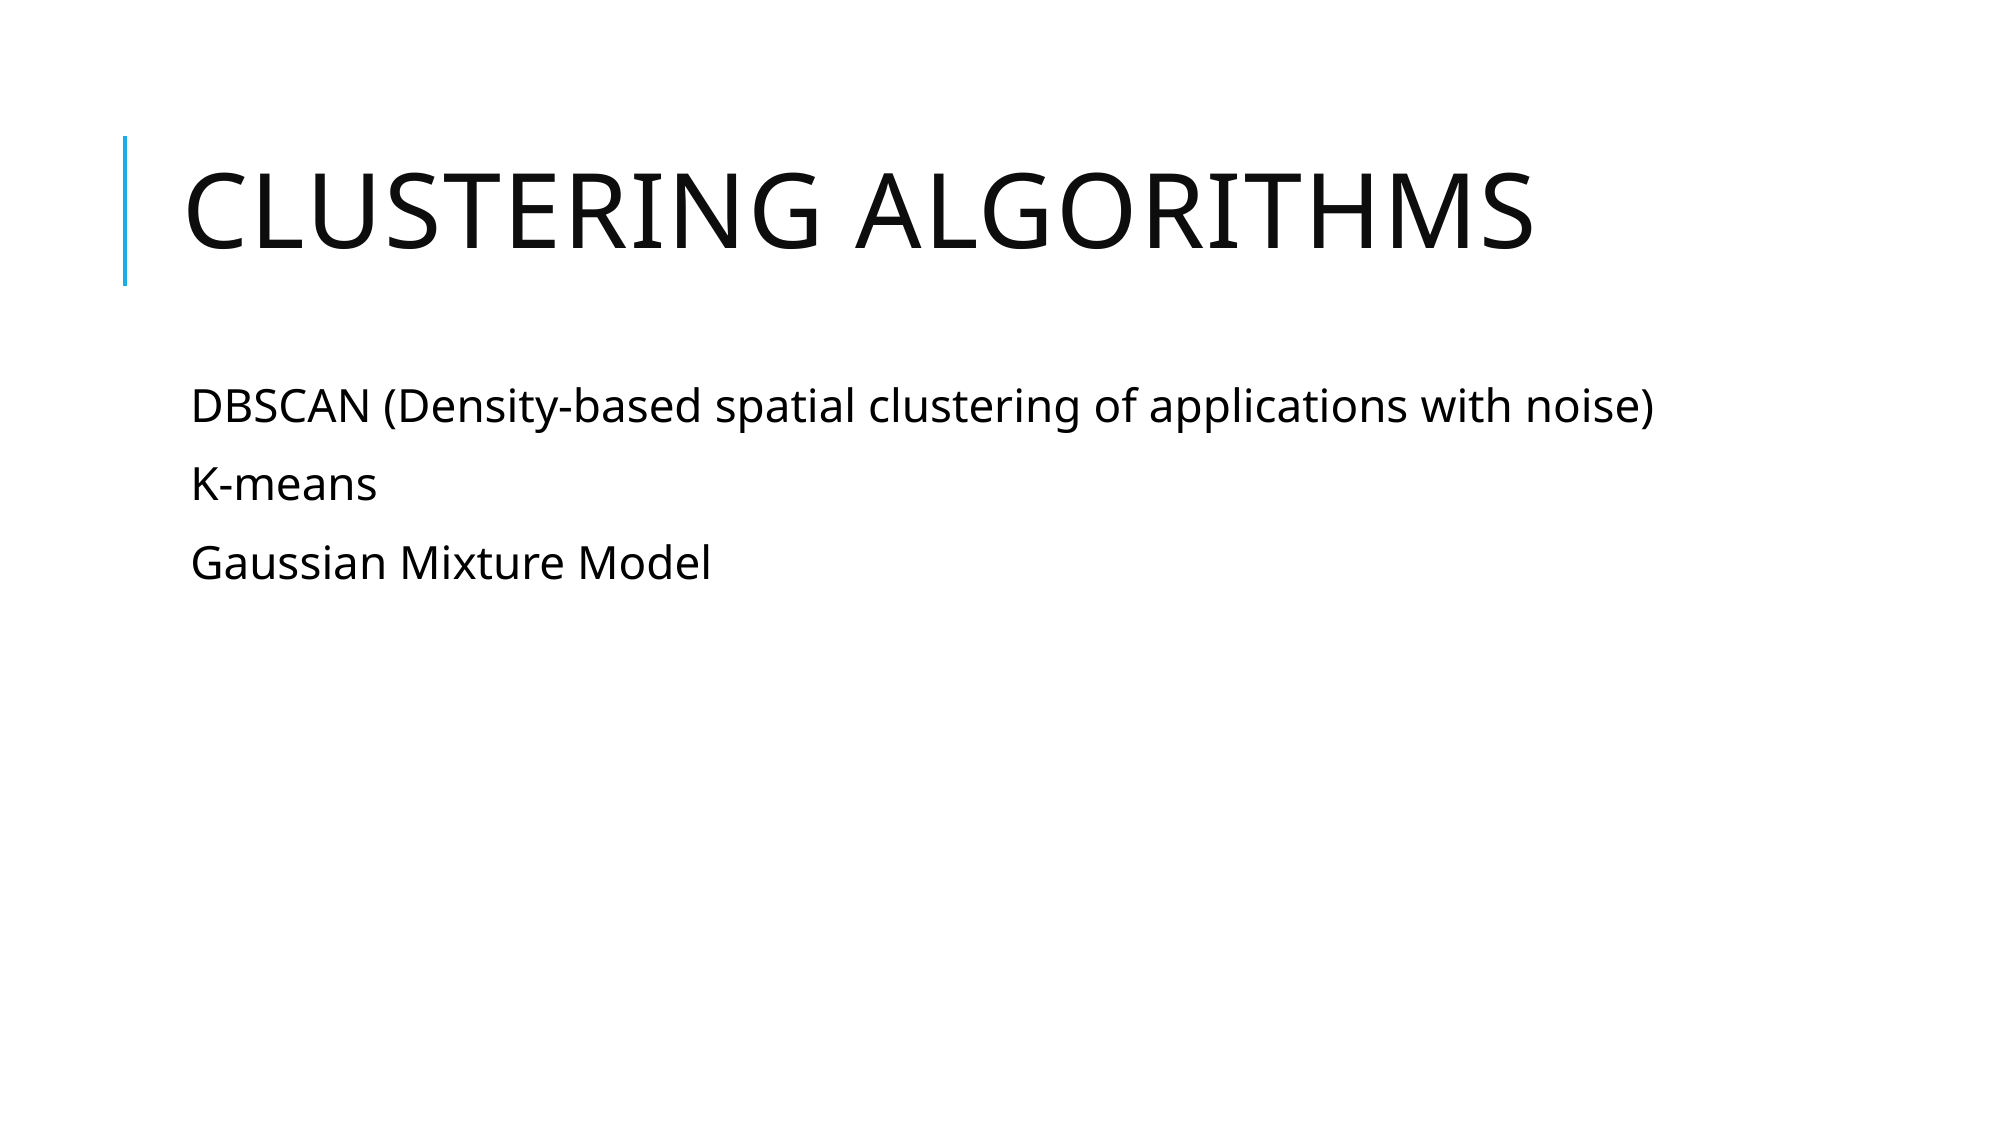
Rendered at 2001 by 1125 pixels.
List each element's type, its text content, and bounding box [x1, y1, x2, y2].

title Clustering Algorithms [168, 96, 1763, 342]
list DBSCAN (Density-based spatial clustering of applications with noise) K-means Gaussian Mixture Model [168, 375, 1763, 1035]
